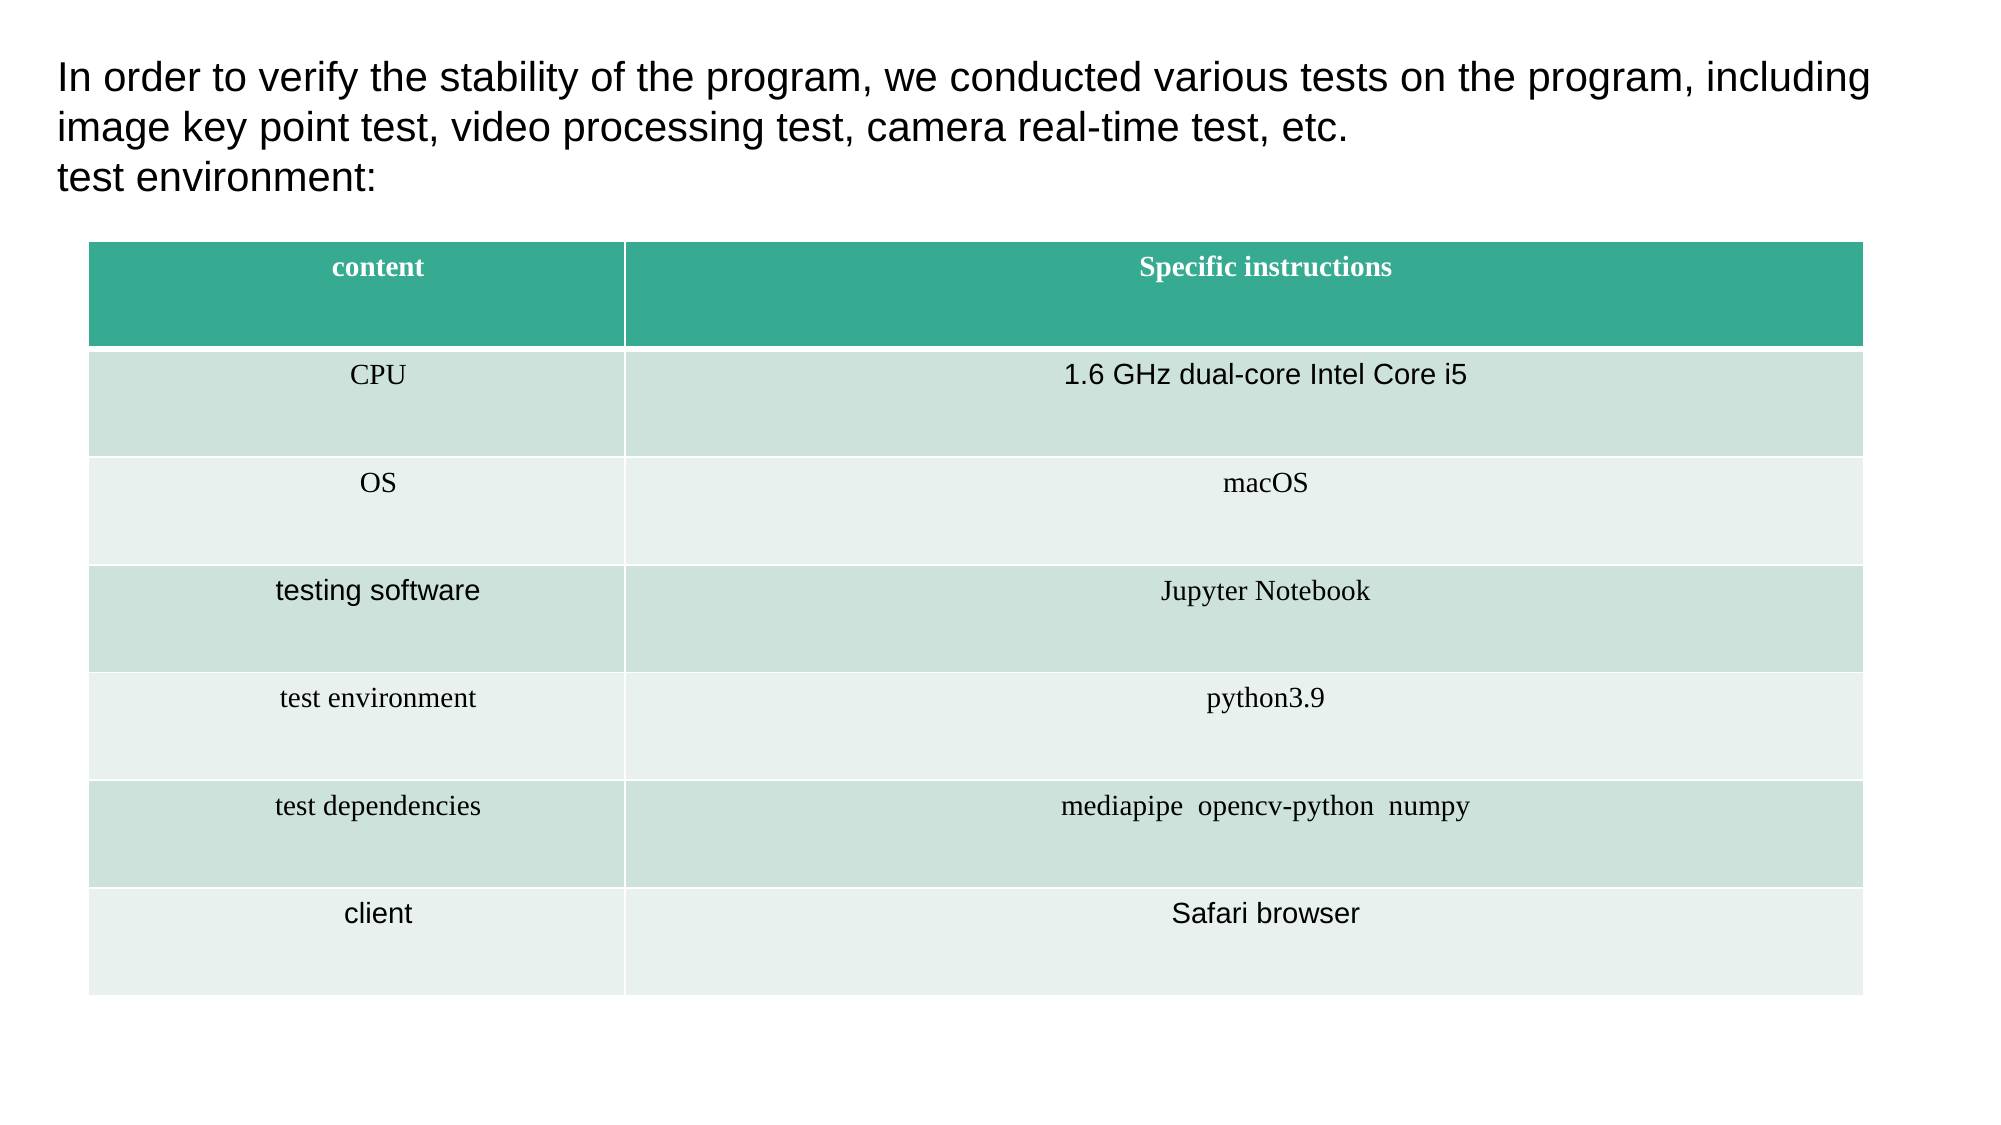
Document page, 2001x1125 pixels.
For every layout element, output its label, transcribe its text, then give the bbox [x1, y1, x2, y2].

table_header Specific instructions [626, 242, 1863, 346]
table_cell testing software [89, 566, 624, 672]
table_cell Jupyter Notebook [626, 566, 1863, 672]
table_header content [89, 242, 624, 346]
table_cell python3.9 [626, 673, 1863, 779]
table_cell macOS [626, 458, 1863, 564]
table_cell 1.6 GHz dual-core Intel Core i5 [626, 352, 1863, 456]
table_cell test dependencies [89, 781, 624, 887]
table_cell Safari browser [626, 889, 1863, 995]
table_cell CPU [89, 352, 624, 456]
table_cell test environment [89, 673, 624, 779]
table_cell client [89, 889, 624, 995]
table_cell OS [89, 458, 624, 564]
text_box In order to verify the stability of the program, we conducted various tests on the program, including image key point test, video processing test, camera real-time test, etc. test environment: [42, 42, 1910, 208]
table_cell mediapipe opencv-python numpy [626, 781, 1863, 887]
